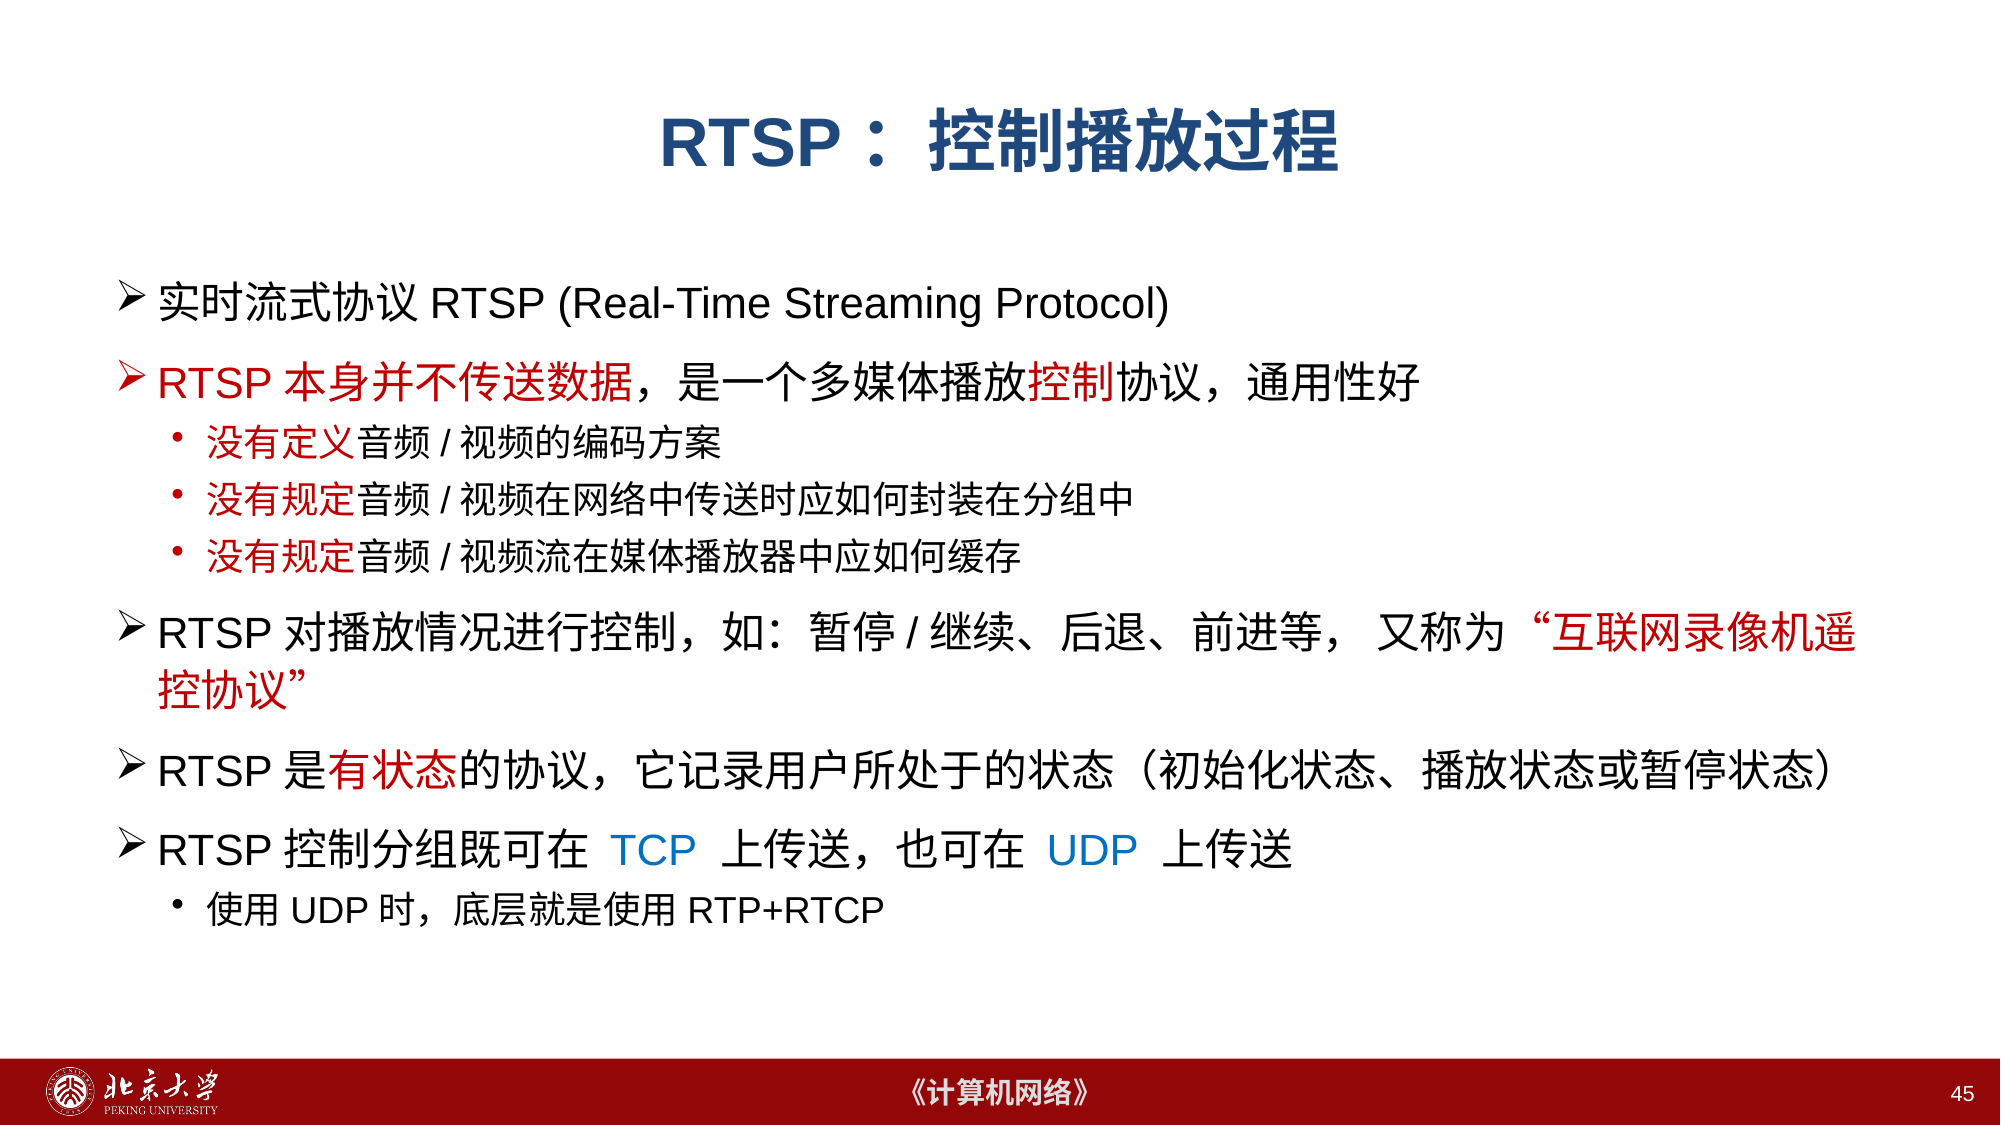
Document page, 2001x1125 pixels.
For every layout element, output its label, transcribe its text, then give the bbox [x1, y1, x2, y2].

list 实时流式协议RTSP (Real-Time Streaming Protocol) RTSP本身并不传送数据，是一个多媒体播放控制协议，通用性好 没有定义音频/视频的编码方案 没有规定音频/视频在网络中传送时应如何封装在分组中 没有规定音频/视频流在媒体播放器中应如何缓存 RTSP对播放情况进行控制，如：暂停/继续、后退、前进等， 又称为“互联网录像机遥控协议” RTSP是有状态的协议，它记录用户所处于的状态（初始化状态、播放状态或暂停状态） RTSP控制分组既可在 TCP 上传送，也可在 UDP 上传送 使用UDP时，底层就是使用RTP+RTCP [99, 262, 1900, 1005]
title RTSP：控制播放过程 [99, 45, 1900, 233]
slide_number 45 [1522, 1072, 1990, 1125]
picture [46, 1067, 218, 1116]
